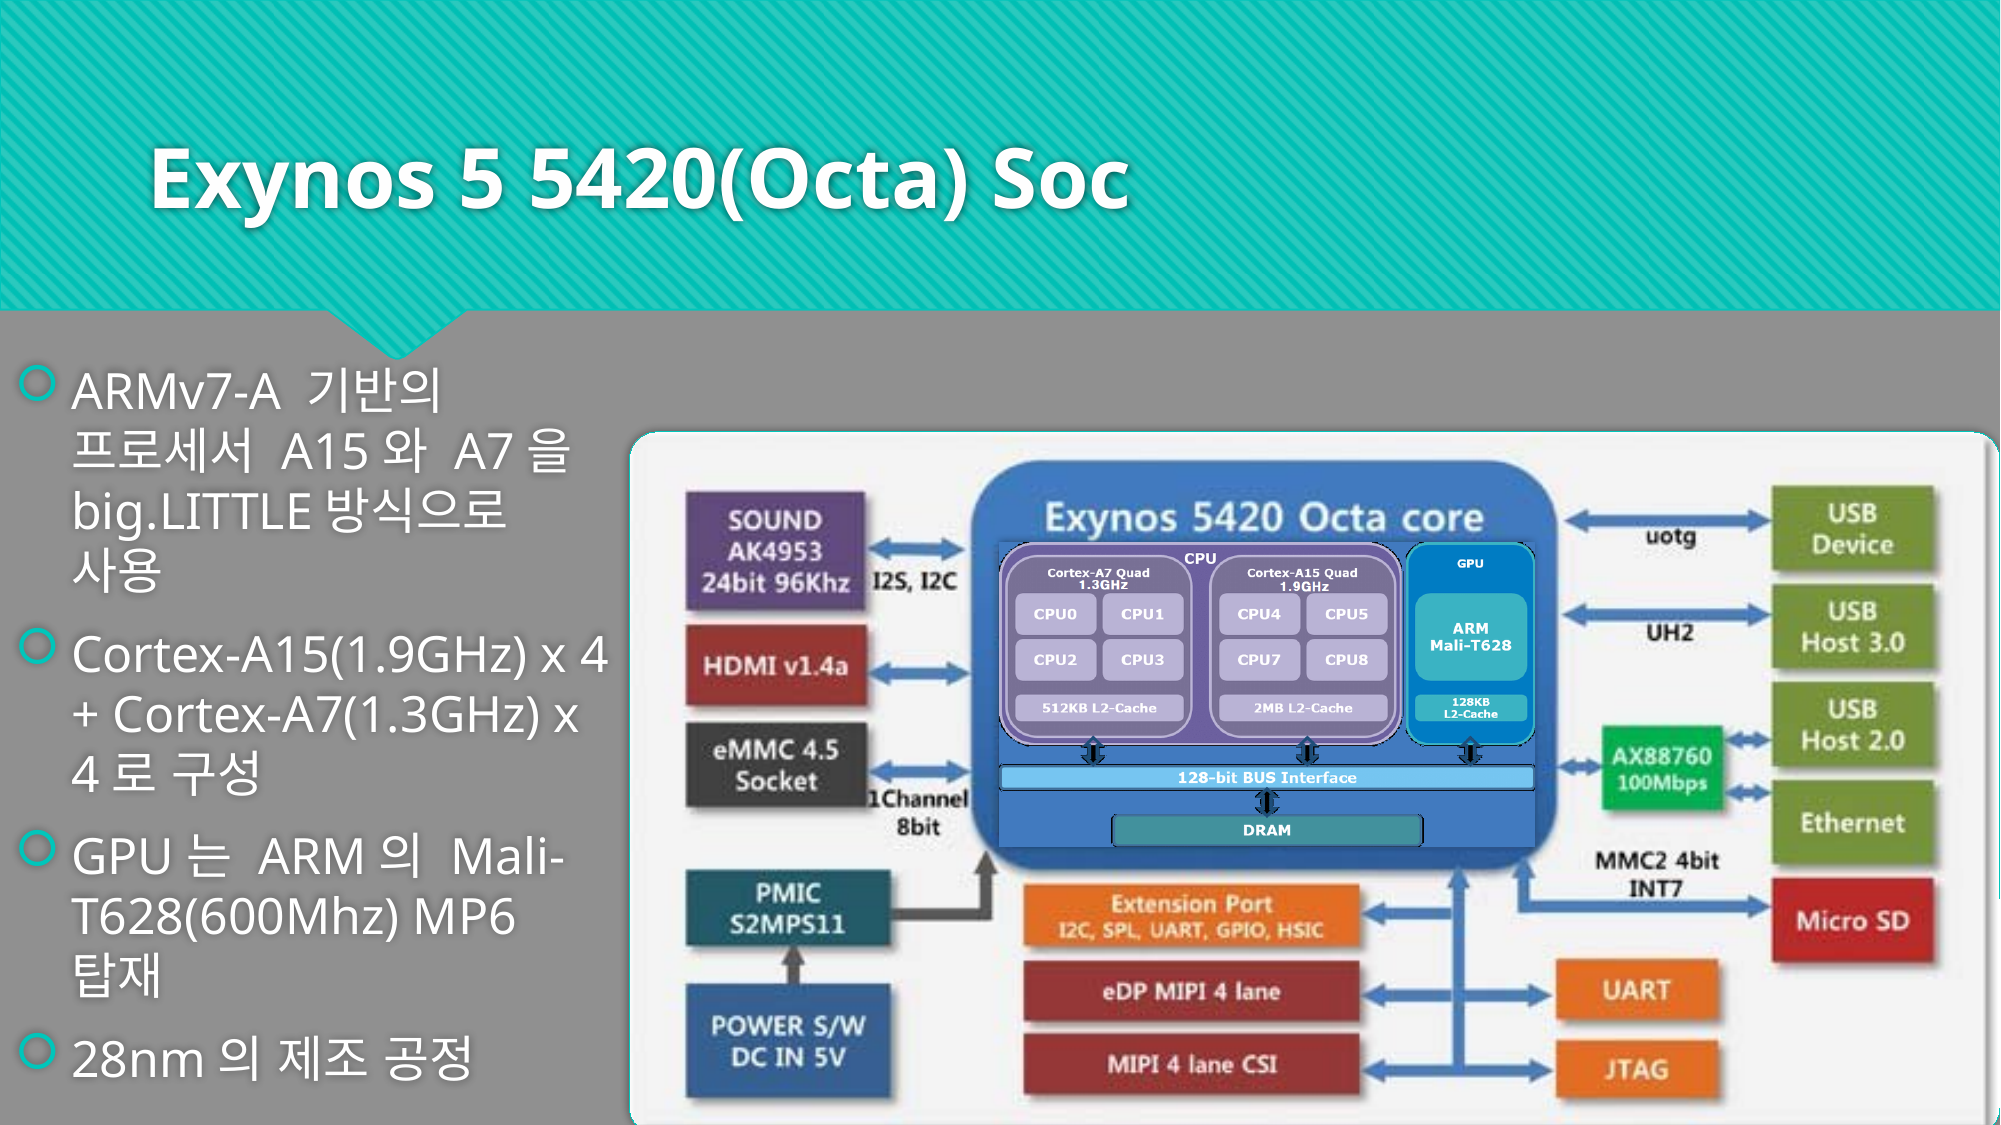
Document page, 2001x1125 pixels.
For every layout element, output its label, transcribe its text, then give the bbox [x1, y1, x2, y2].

text_box ARMv7-A 기반의 프로세서 A15와 A7을 big.LITTLE방식으로 사용 Cortex-A15(1.9GHz) x 4 + Cortex-A7(1.3GHz) x 4로 구성 GPU는 ARM의 Mali-T628(600Mhz) MP6탑재 28nm의 제조 공정 [0, 322, 630, 1125]
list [999, 542, 1535, 848]
title Exynos 5 5420(Octa) Soc [132, 73, 1868, 233]
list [629, 431, 2000, 1125]
text_box [0, 0, 2000, 315]
